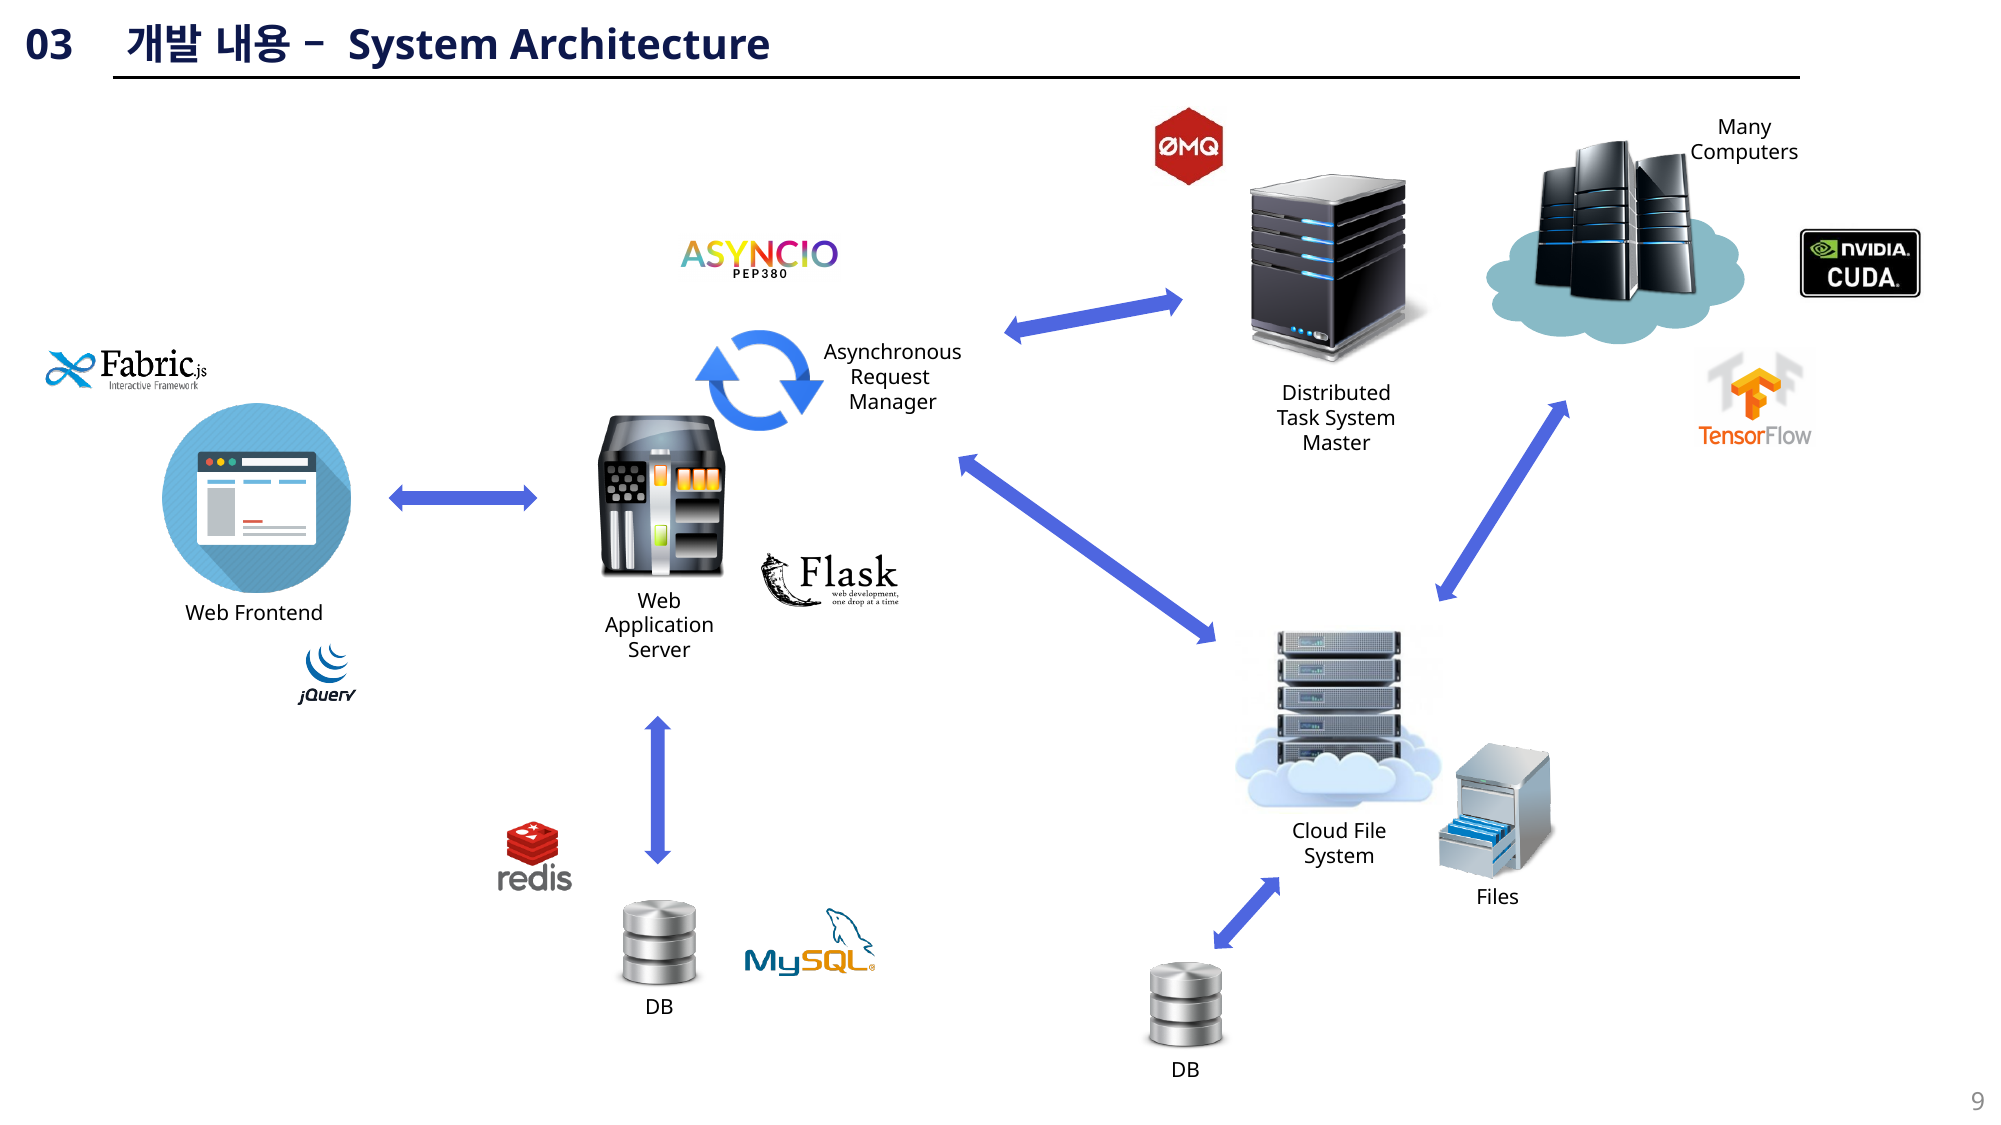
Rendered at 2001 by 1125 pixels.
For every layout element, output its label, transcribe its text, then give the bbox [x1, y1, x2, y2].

picture [296, 643, 358, 705]
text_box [1235, 625, 1443, 876]
picture [678, 233, 841, 282]
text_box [162, 403, 351, 633]
picture [1796, 223, 1924, 303]
text_box [641, 714, 674, 866]
picture [1150, 106, 1227, 186]
text_box [1212, 876, 1282, 950]
text_box 03 개발 내용 – System Architecture [0, 10, 1806, 126]
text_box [1232, 158, 1441, 464]
text_box [387, 481, 539, 515]
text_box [573, 411, 746, 671]
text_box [1411, 743, 1584, 917]
text_box [1433, 399, 1572, 603]
picture [42, 343, 213, 392]
text_box Many Computers [1658, 106, 1831, 172]
picture [745, 908, 875, 976]
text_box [573, 894, 746, 1027]
picture [487, 815, 582, 896]
picture [1533, 139, 1698, 303]
text_box [1485, 218, 1746, 346]
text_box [1099, 956, 1272, 1090]
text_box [695, 316, 979, 445]
text_box [1002, 285, 1185, 348]
text_box [957, 452, 1218, 646]
picture [1694, 347, 1816, 447]
picture [757, 551, 902, 608]
slide_number 9 [1550, 1072, 2000, 1125]
